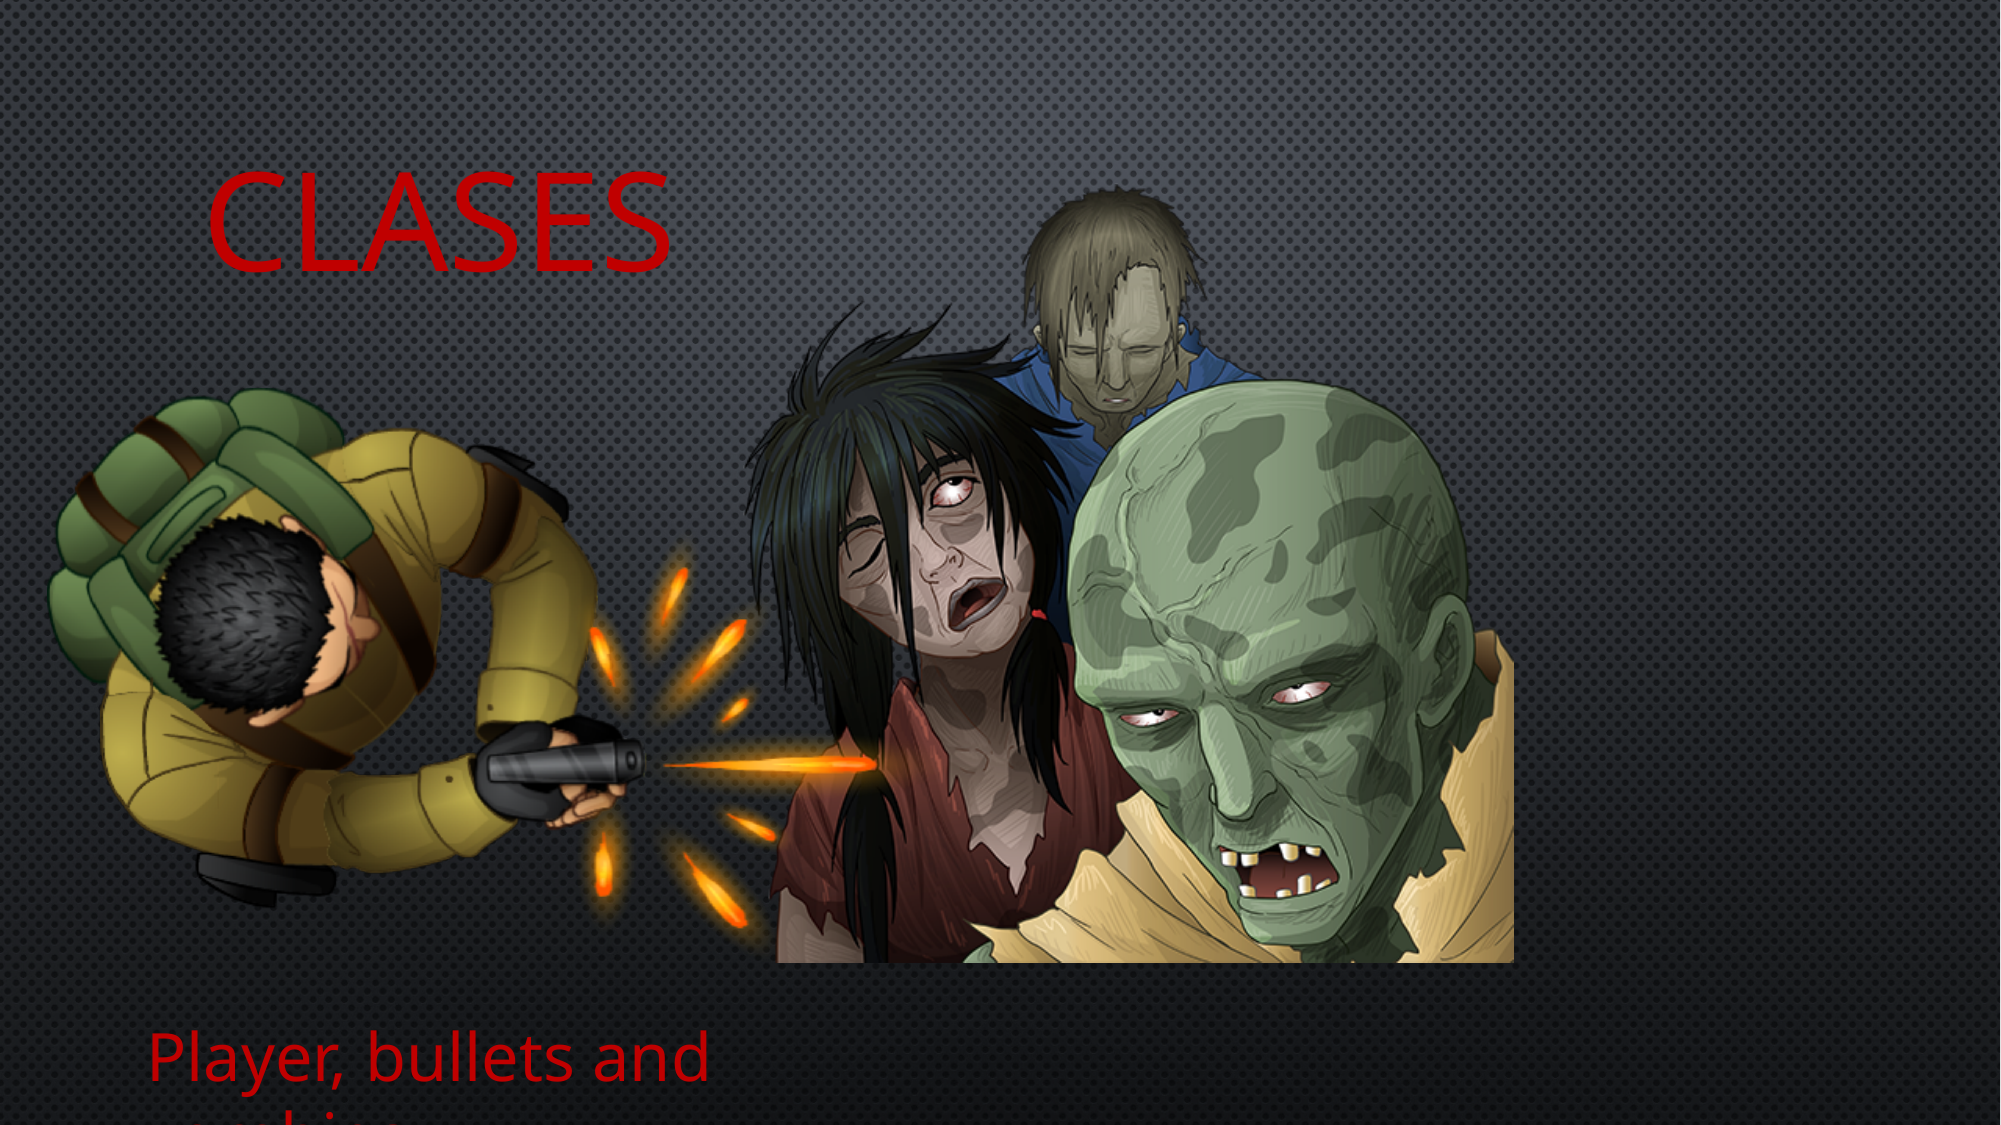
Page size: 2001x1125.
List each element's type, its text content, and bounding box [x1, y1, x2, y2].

title CLASES [187, 99, 1813, 413]
picture [46, 162, 1515, 963]
text_box Player, bullets and zombies [131, 1007, 956, 1125]
